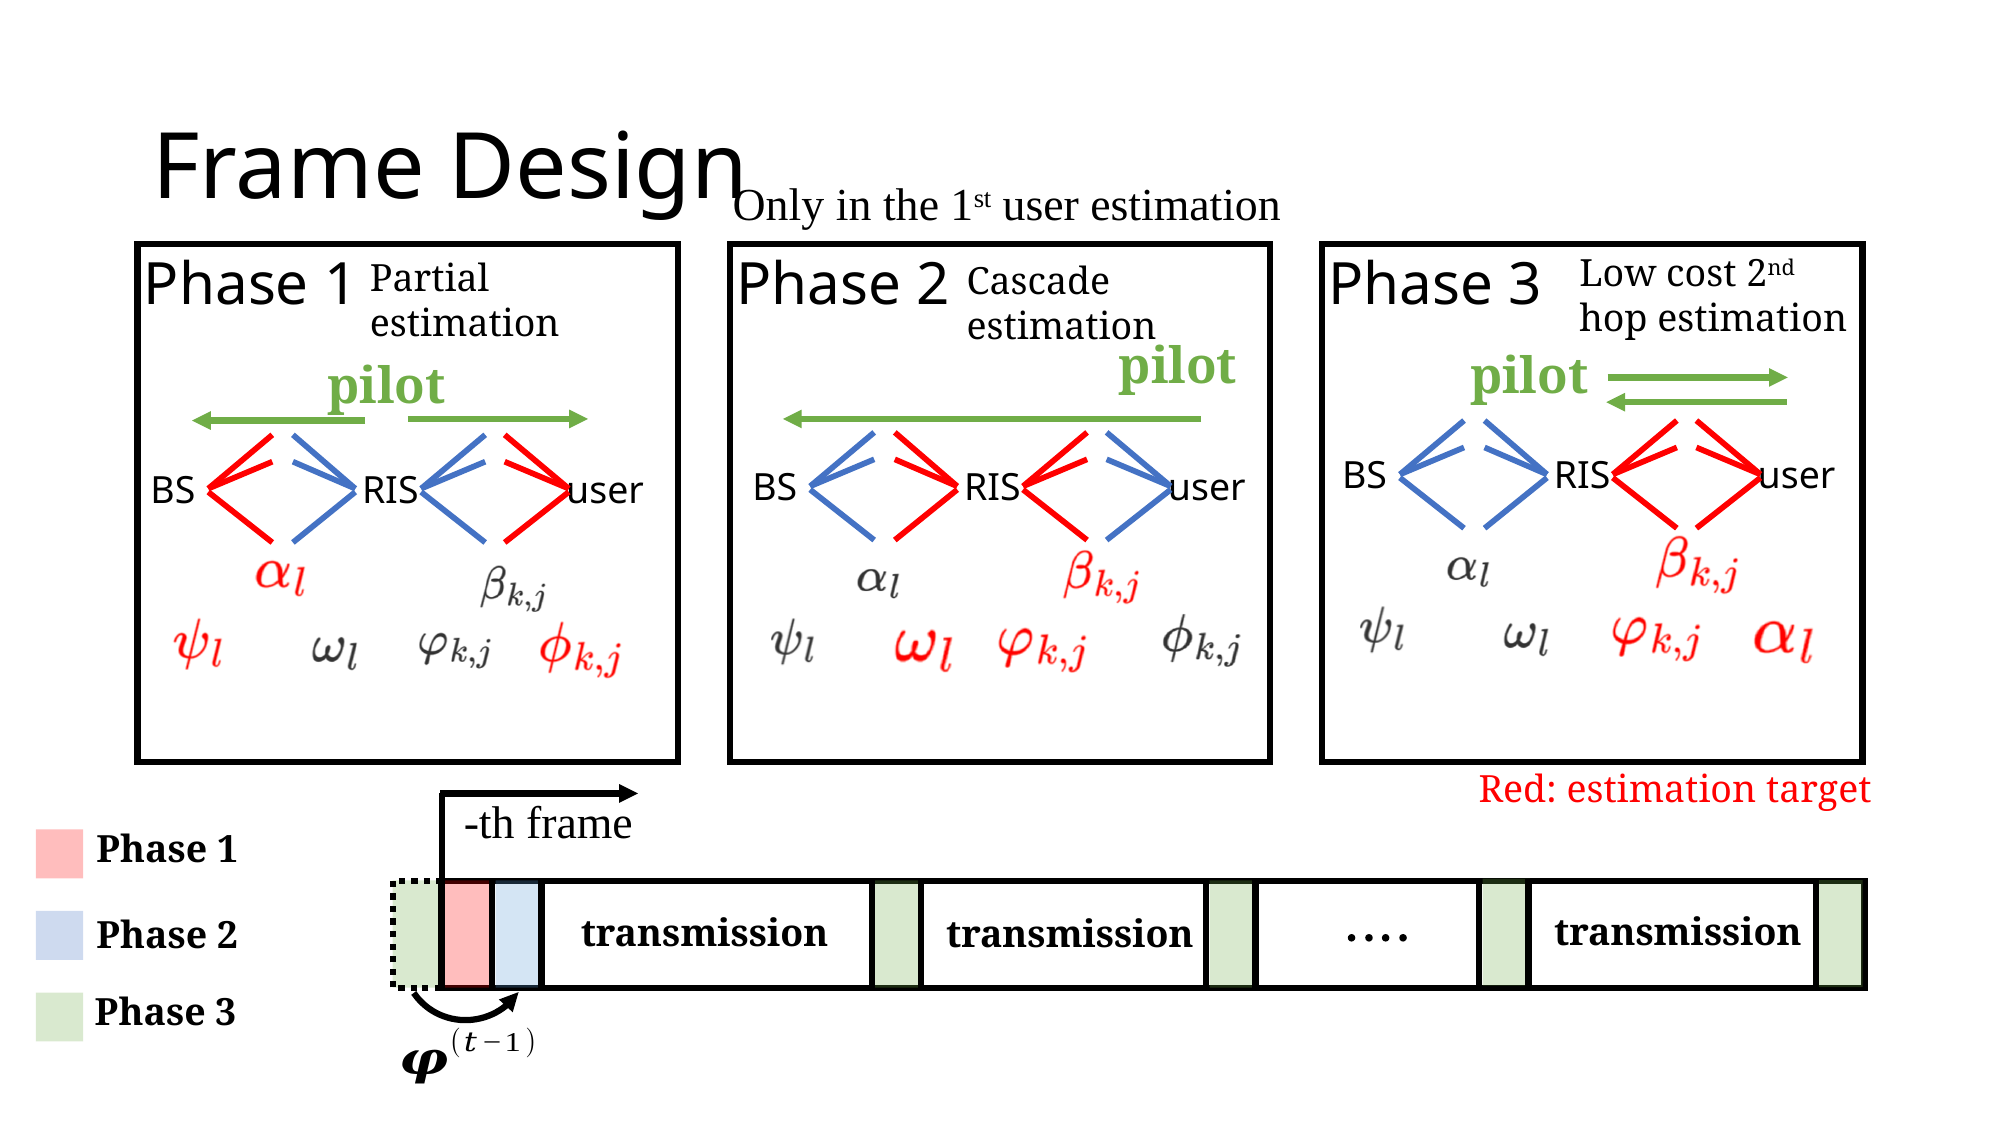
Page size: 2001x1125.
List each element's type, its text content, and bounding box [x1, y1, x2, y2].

text_box Only in the 1st user estimation [717, 167, 1297, 238]
picture [1056, 545, 1144, 613]
text_box Low cost 2nd hop estimation [1564, 241, 1870, 347]
text_box Phase 1 [129, 238, 372, 324]
text_box Cascade estimation [951, 249, 1232, 355]
text_box [729, 243, 1271, 763]
text_box Phase 2 [721, 238, 965, 324]
text_box Red: estimation target [1463, 757, 1887, 818]
text_box [136, 243, 679, 763]
text_box [35, 910, 81, 961]
text_box Phase 3 [79, 980, 252, 1041]
picture [468, 555, 627, 681]
picture [1740, 606, 1823, 667]
text_box pilot [312, 346, 461, 422]
text_box [413, 975, 519, 1021]
picture [1602, 603, 1705, 666]
text_box Partial estimation [355, 246, 665, 351]
text_box [35, 828, 84, 879]
text_box Phase 2 [81, 903, 253, 964]
text_box Phase 3 [1313, 238, 1557, 324]
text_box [442, 878, 1865, 989]
picture [248, 548, 315, 609]
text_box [1329, 420, 1847, 664]
text_box [35, 992, 84, 1042]
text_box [739, 432, 1257, 676]
text_box pilot [1104, 326, 1252, 402]
picture [988, 614, 1091, 678]
picture [169, 614, 229, 678]
text_box pilot [1455, 336, 1604, 411]
text_box Phase 1 [81, 817, 253, 878]
text_box [392, 880, 438, 989]
text_box [1321, 243, 1864, 763]
title Frame Design [137, 59, 1863, 278]
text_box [137, 434, 655, 679]
picture [888, 615, 961, 677]
picture [1644, 533, 1742, 597]
